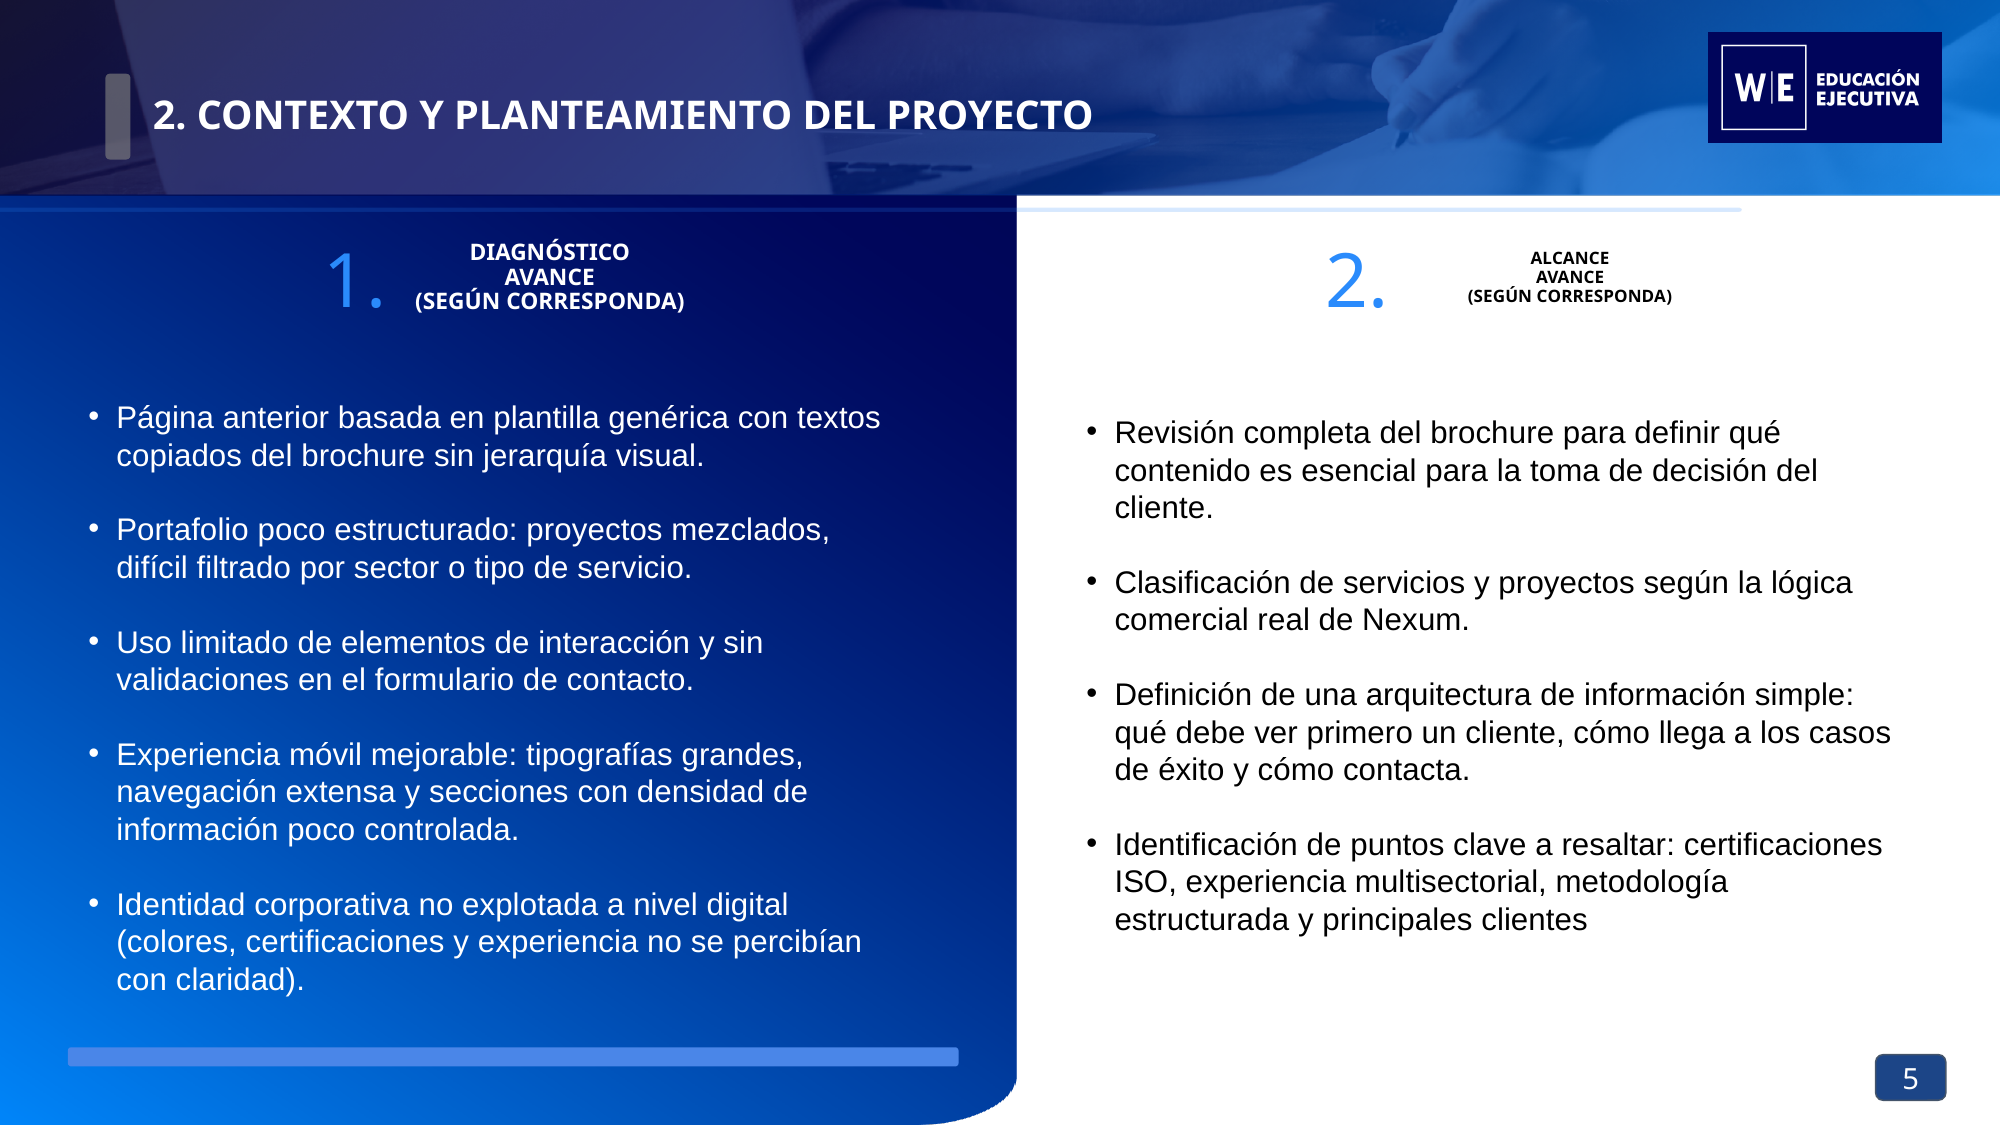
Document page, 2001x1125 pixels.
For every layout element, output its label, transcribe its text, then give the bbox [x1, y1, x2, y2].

text_box 2. [1287, 236, 1427, 330]
text_box Revisión completa del brochure para definir qué contenido es esencial para la toma de decisión del cliente. Clasificación de servicios y proyectos según la lógica comercial real de Nexum. Definición de una arquitectura de información simple: qué debe ver primero un cliente, cómo llega a los casos de éxito y cómo contacta. Identificación de puntos clave a resaltar: certificaciones ISO, experiencia multisectorial, metodología estructurada y principales clientes [1071, 404, 1911, 944]
text_box 5 [1875, 1054, 1946, 1101]
picture [0, 0, 2000, 1125]
text_box ALCANCE AVANCE (SEGÚN CORRESPONDA) [1399, 242, 1741, 314]
